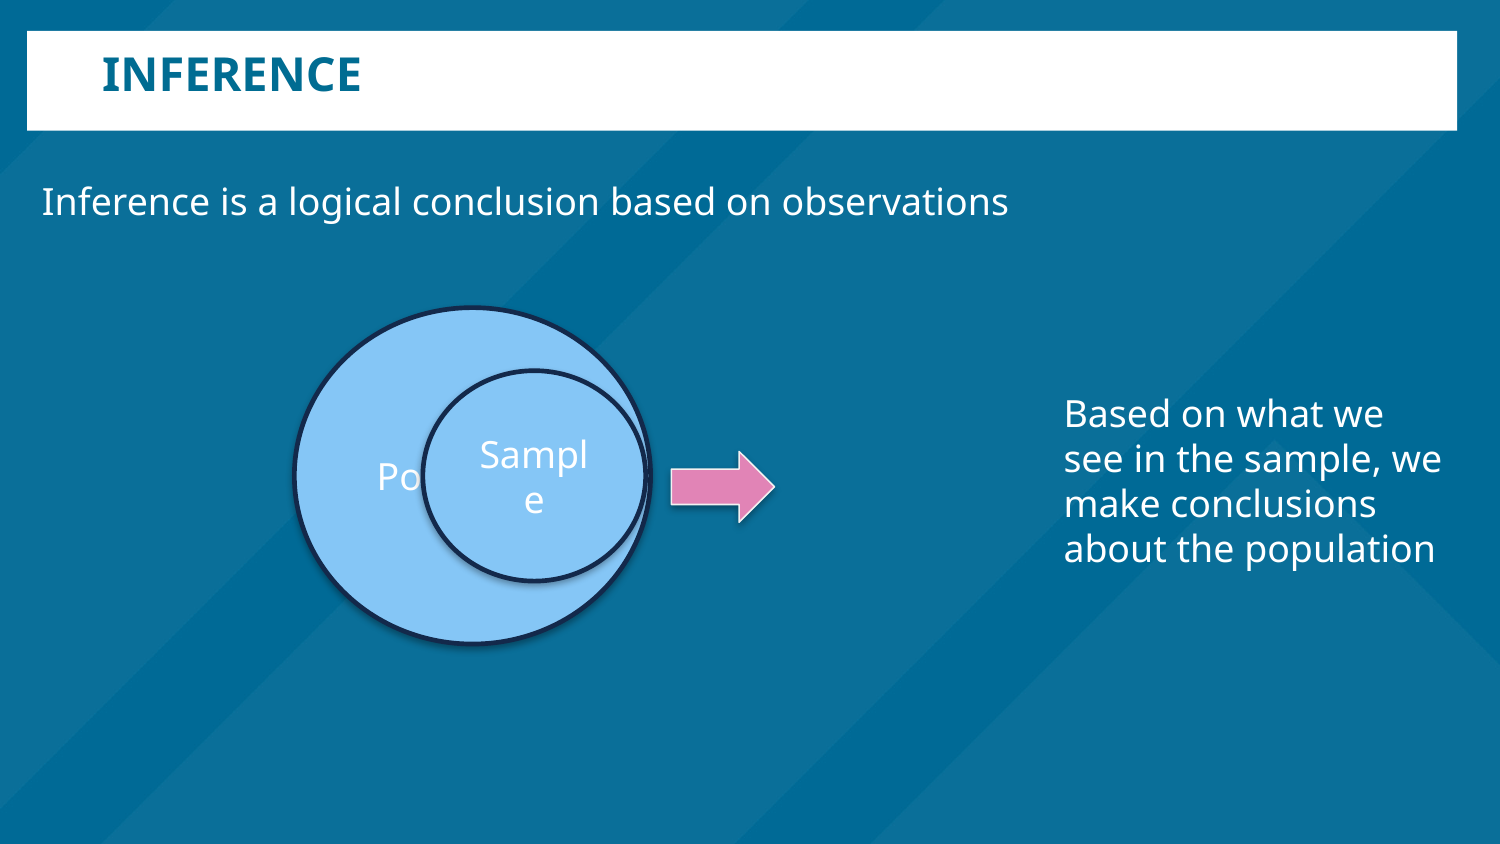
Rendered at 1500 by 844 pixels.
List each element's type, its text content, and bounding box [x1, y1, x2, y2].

text_box Population [293, 306, 652, 645]
text_box Inference is a logical conclusion based on observations [27, 170, 1449, 230]
text_box Based on what we see in the sample, we make conclusions about the population [1048, 382, 1468, 577]
title inference [27, 30, 1458, 131]
text_box Sample [422, 369, 647, 582]
text_box [670, 450, 776, 523]
